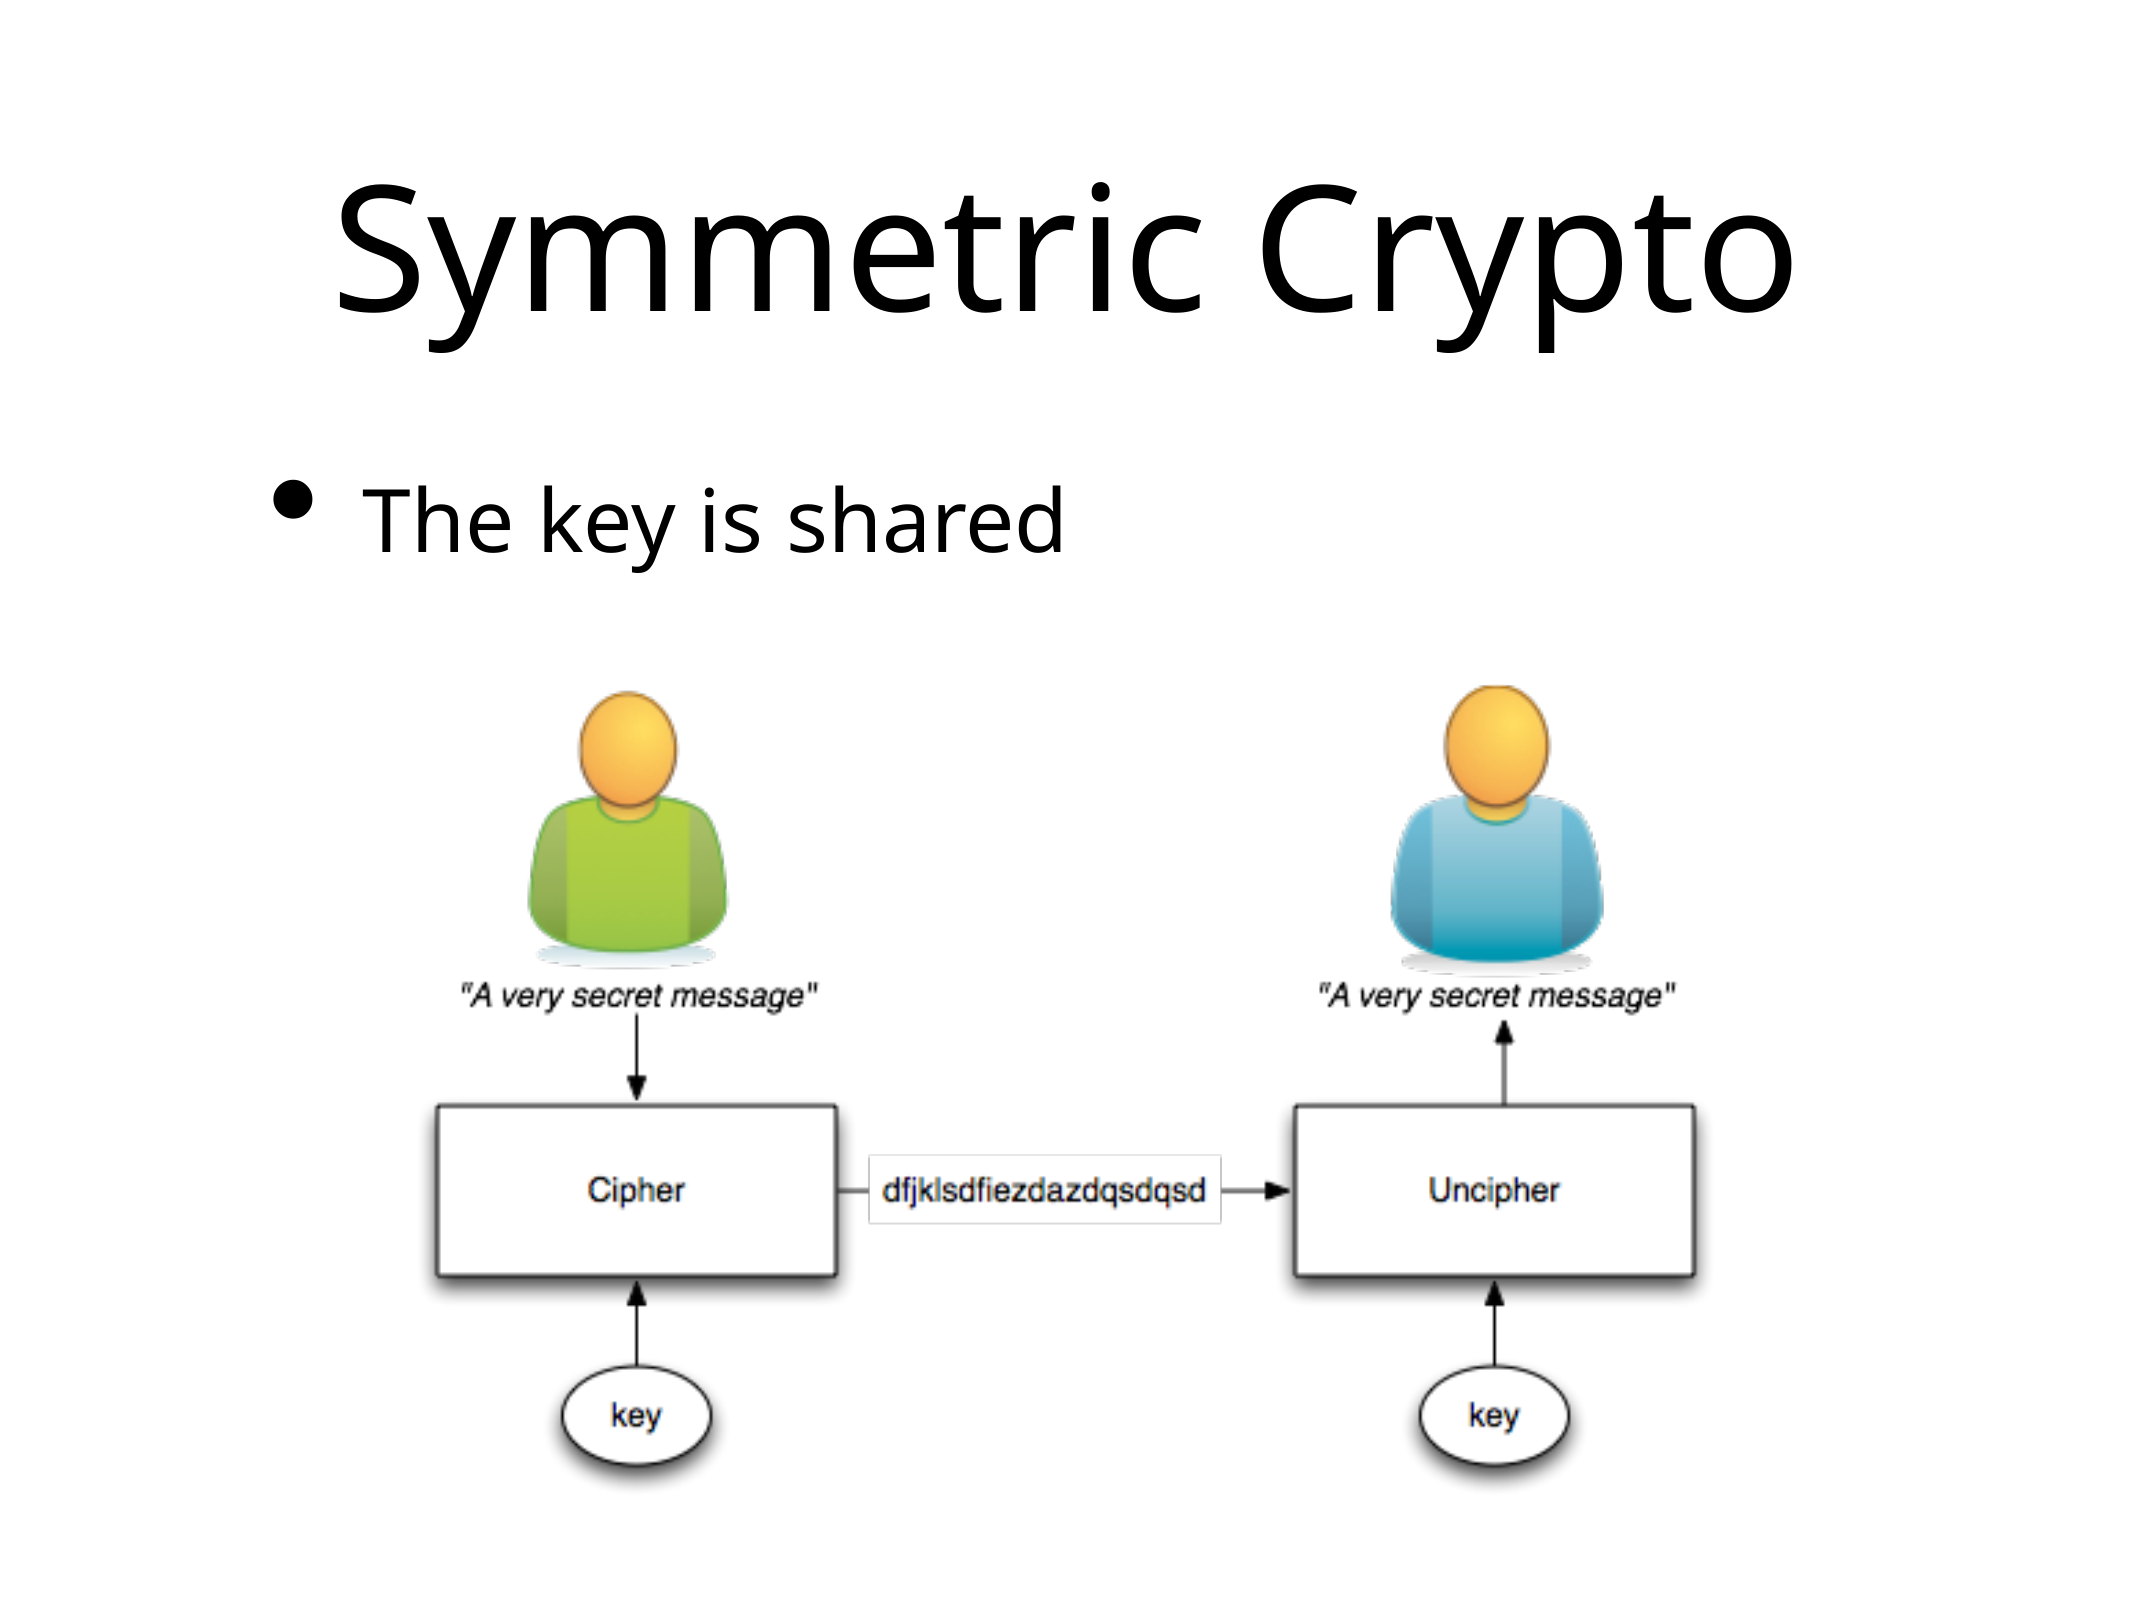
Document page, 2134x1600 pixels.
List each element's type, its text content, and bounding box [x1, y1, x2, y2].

list The key is shared [207, 453, 1926, 581]
picture [408, 684, 1726, 1508]
title Symmetric Crypto [207, 41, 1926, 443]
